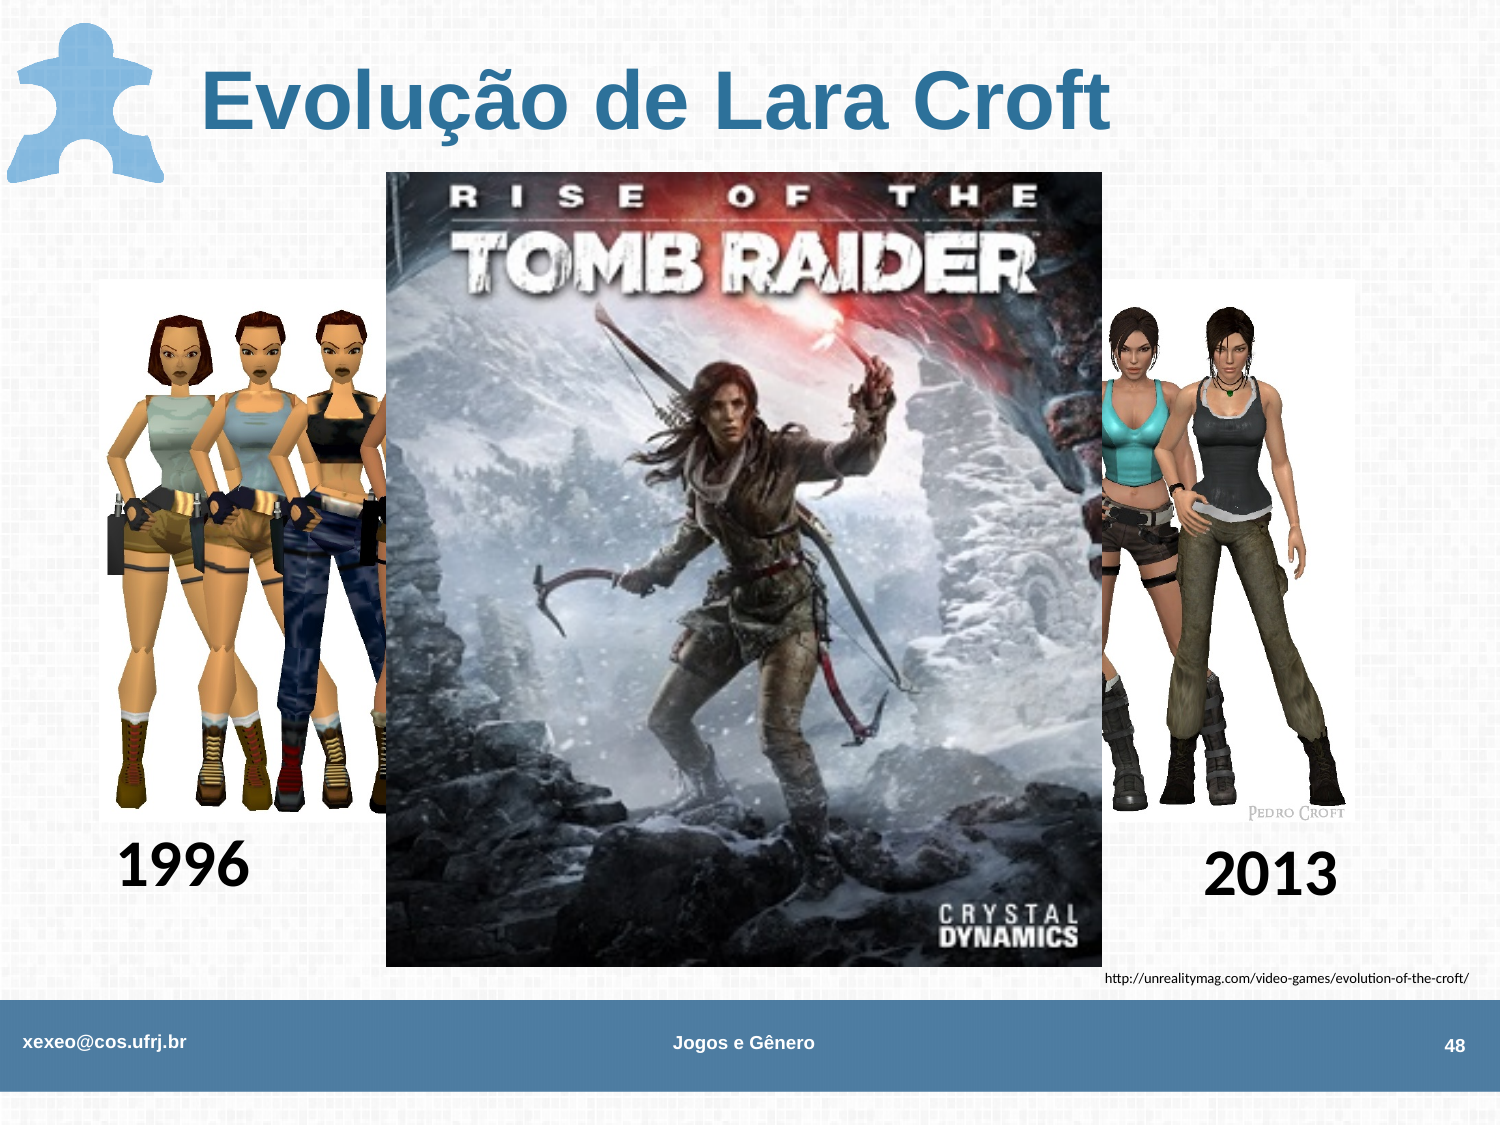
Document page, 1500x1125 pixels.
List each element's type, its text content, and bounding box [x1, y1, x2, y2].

slide_number 48 [1285, 1021, 1481, 1069]
text_box 2013 [1188, 822, 1354, 917]
footer Jogos e Gênero [526, 1018, 962, 1066]
title Evolução de Lara Croft [185, 11, 1481, 195]
slide_number xexeo@cos.ufrj.br [7, 1017, 203, 1066]
picture [0, 0, 1500, 1125]
text_box http://unrealitymag.com/video-games/evolution-of-the-croft/ [1090, 961, 1485, 995]
text_box 1996 [100, 822, 266, 908]
